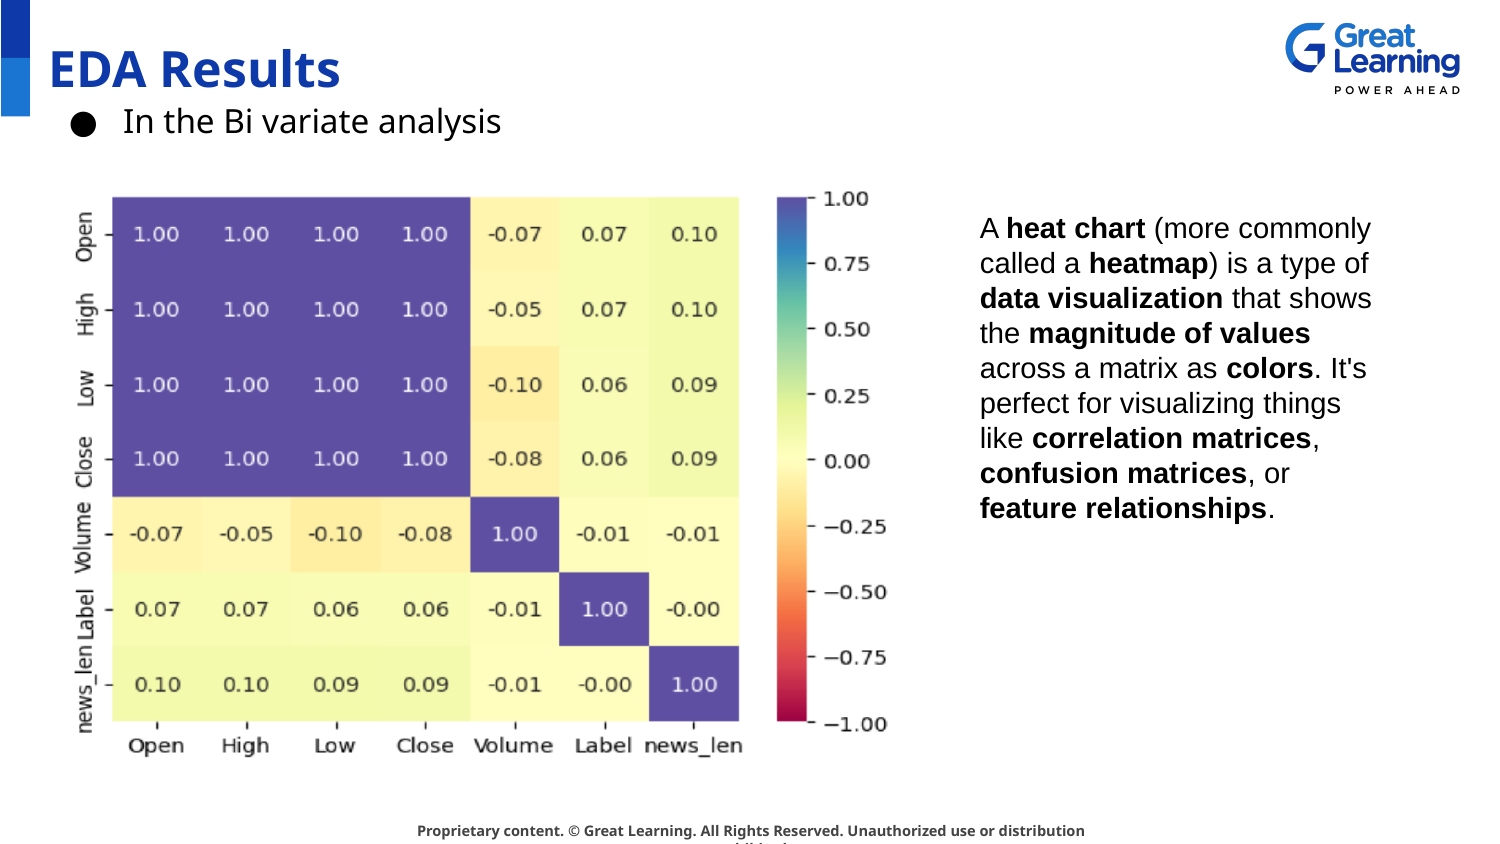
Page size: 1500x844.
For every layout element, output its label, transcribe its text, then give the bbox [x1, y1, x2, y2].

title EDA Results [33, 22, 1431, 117]
text_box A heat chart (more commonly called a heatmap) is a type of data visualization that shows the magnitude of values across a matrix as colors. It's perfect for visualizing things like correlation matrices, confusion matrices, or feature relationships. [965, 202, 1397, 532]
picture [1258, 11, 1487, 106]
picture [54, 176, 911, 789]
text_box In the Bi variate analysis [33, 79, 1411, 156]
